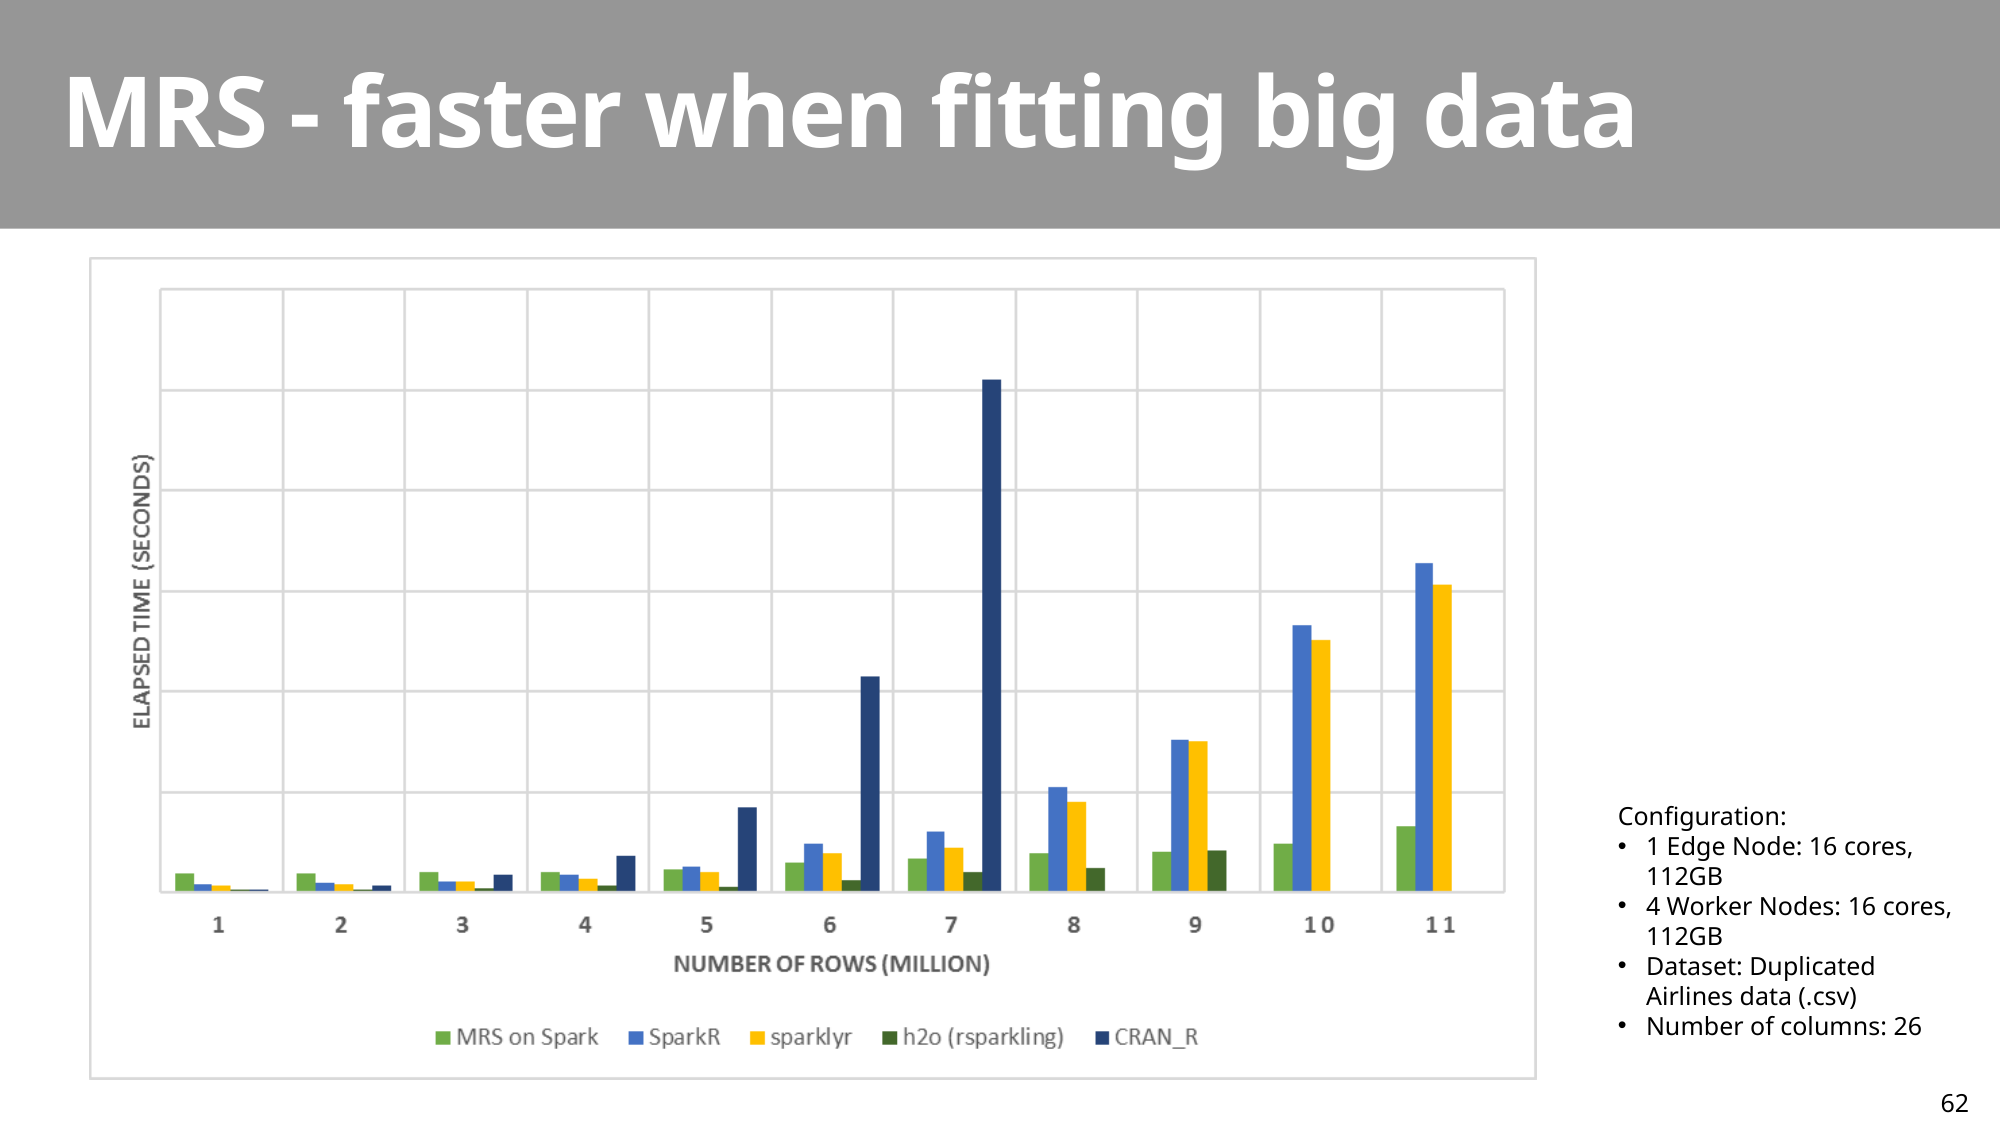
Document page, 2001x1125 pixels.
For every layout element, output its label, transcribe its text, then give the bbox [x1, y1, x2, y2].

text_box MRS - faster when fitting big data [37, 47, 1986, 196]
picture [89, 257, 1537, 1081]
text_box [0, 0, 2000, 229]
text_box 62 [1925, 1079, 2000, 1125]
text_box Configuration: 1 Edge Node: 16 cores, 112GB 4 Worker Nodes: 16 cores, 112GB Dataset: Duplicated Airlines data (.csv) Number of columns: 26 [1603, 793, 1972, 1048]
